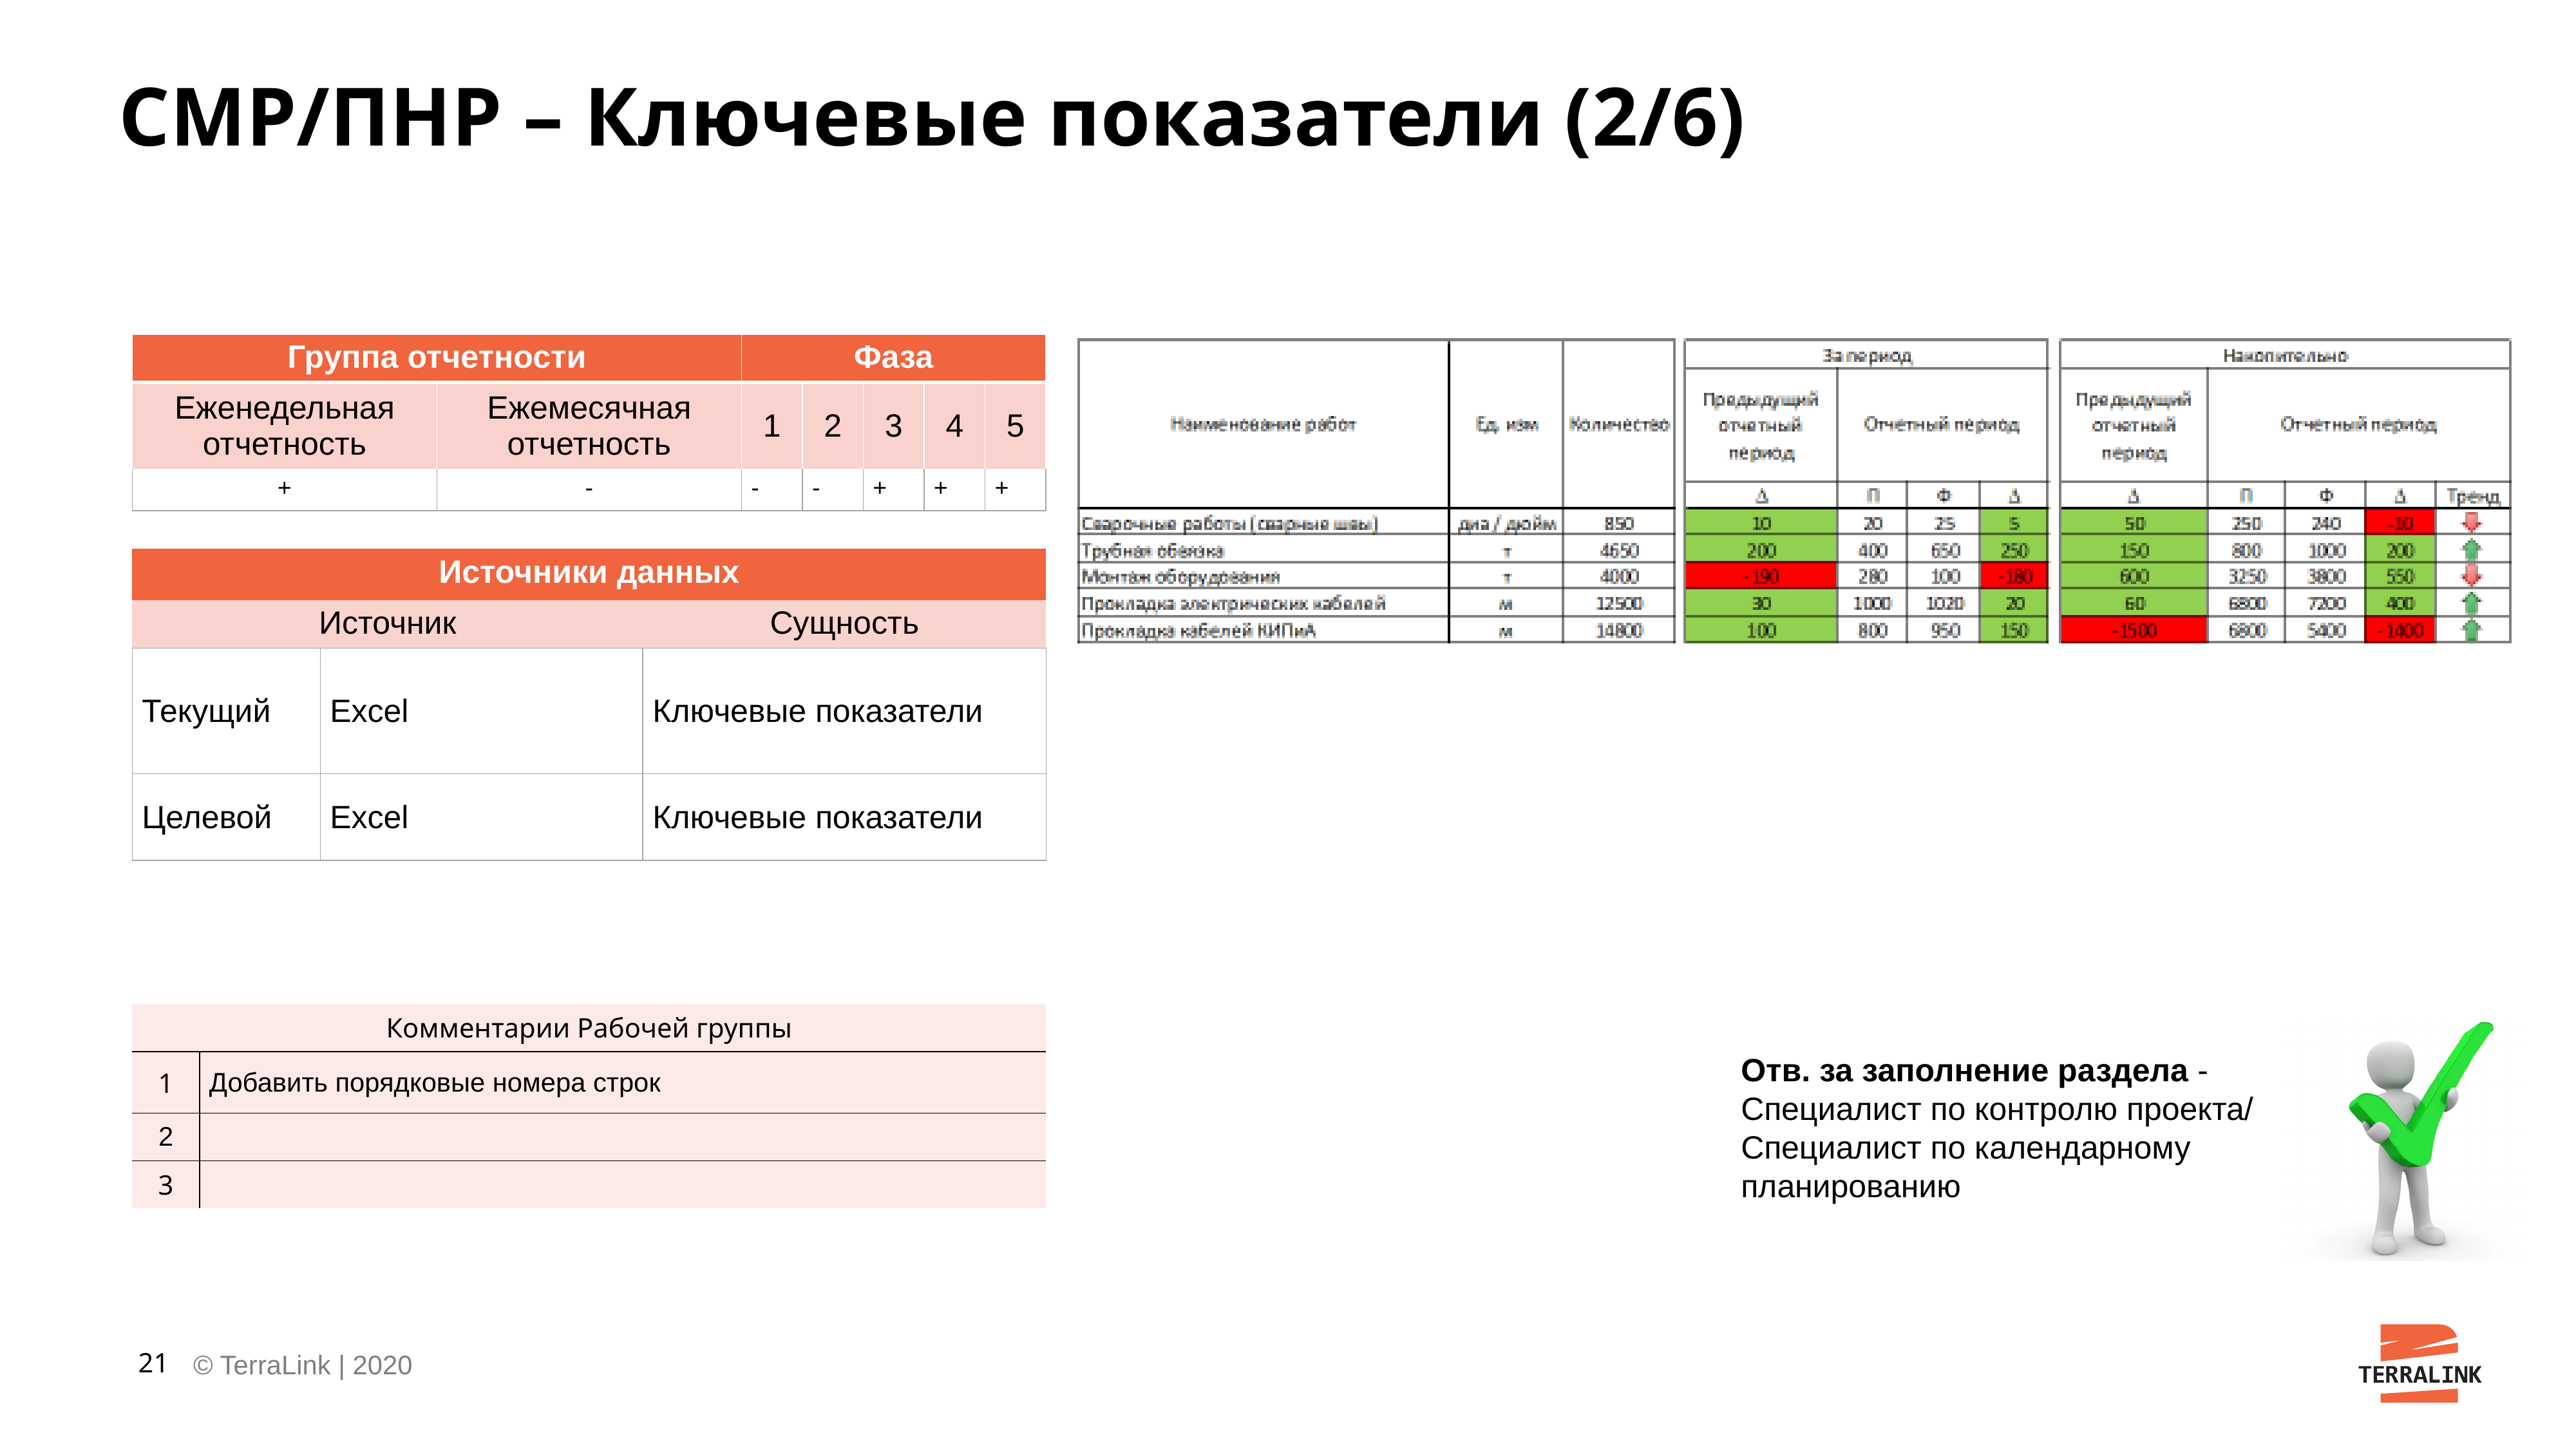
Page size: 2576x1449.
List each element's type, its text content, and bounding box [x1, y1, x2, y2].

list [1069, 334, 2523, 656]
table_cell - [742, 470, 802, 510]
table_cell + [133, 470, 437, 510]
table_cell Целевой [133, 774, 320, 860]
table_cell + [985, 470, 1045, 510]
table_header Комментарии Рабочей группы [132, 1004, 1046, 1051]
table_cell Еженедельная отчетность [133, 384, 437, 469]
table_cell Сущность [643, 600, 1046, 648]
table_header Фаза [742, 335, 1045, 381]
table_cell 2 [803, 384, 863, 469]
table_cell Ежемесячная отчетность [437, 384, 741, 469]
table_cell Ключевые показатели [643, 649, 1046, 773]
table_cell Источник [132, 600, 643, 648]
table_cell [200, 1113, 1046, 1160]
table_header Группа отчетности [133, 335, 741, 381]
table_cell 5 [985, 384, 1045, 469]
table_header Источники данных [132, 549, 1046, 600]
table_cell - [437, 470, 741, 510]
table_cell 1 [132, 1052, 199, 1113]
table_cell - [803, 470, 863, 510]
table_cell + [864, 470, 923, 510]
table_cell [200, 1161, 1046, 1208]
table_cell Добавить порядковые номера строк [200, 1052, 1046, 1113]
table_cell 3 [864, 384, 923, 469]
table_cell Excel [321, 649, 642, 773]
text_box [1731, 1019, 2528, 1261]
table_cell Текущий [133, 649, 320, 773]
table_cell 1 [742, 384, 802, 469]
table_cell 3 [132, 1161, 199, 1208]
table_cell 2 [132, 1113, 199, 1160]
table_cell + [925, 470, 985, 510]
table_cell Ключевые показатели [643, 774, 1046, 860]
title СМР/ПНР – Ключевые показатели (2/6) [118, 79, 2458, 281]
table_cell 4 [925, 384, 985, 469]
table_cell Excel [321, 774, 642, 860]
